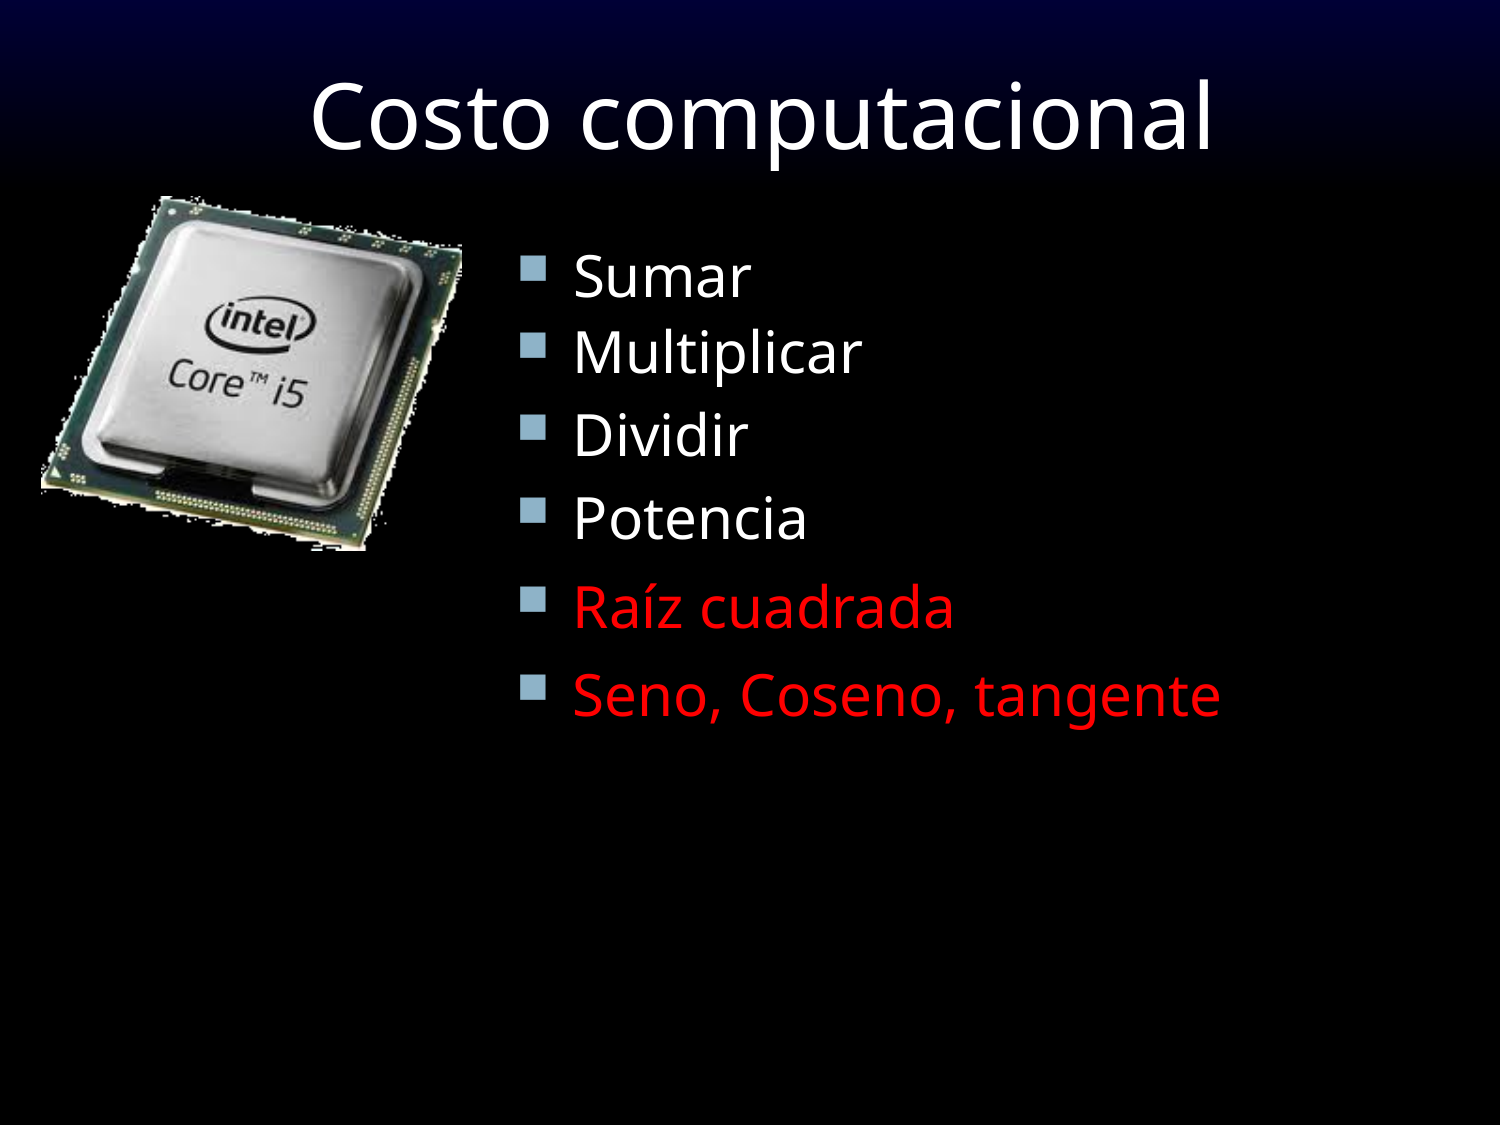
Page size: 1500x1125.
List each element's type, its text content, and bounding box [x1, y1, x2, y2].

text_box Seno, Coseno, tangente [501, 650, 1424, 752]
text_box Raíz cuadrada [501, 562, 1424, 650]
picture [40, 196, 462, 551]
text_box Dividir [501, 391, 1424, 473]
title Costo computacional [112, 24, 1413, 201]
text_box Potencia [501, 473, 1424, 562]
list Sumar [501, 231, 1425, 333]
text_box Multiplicar [501, 308, 1424, 391]
